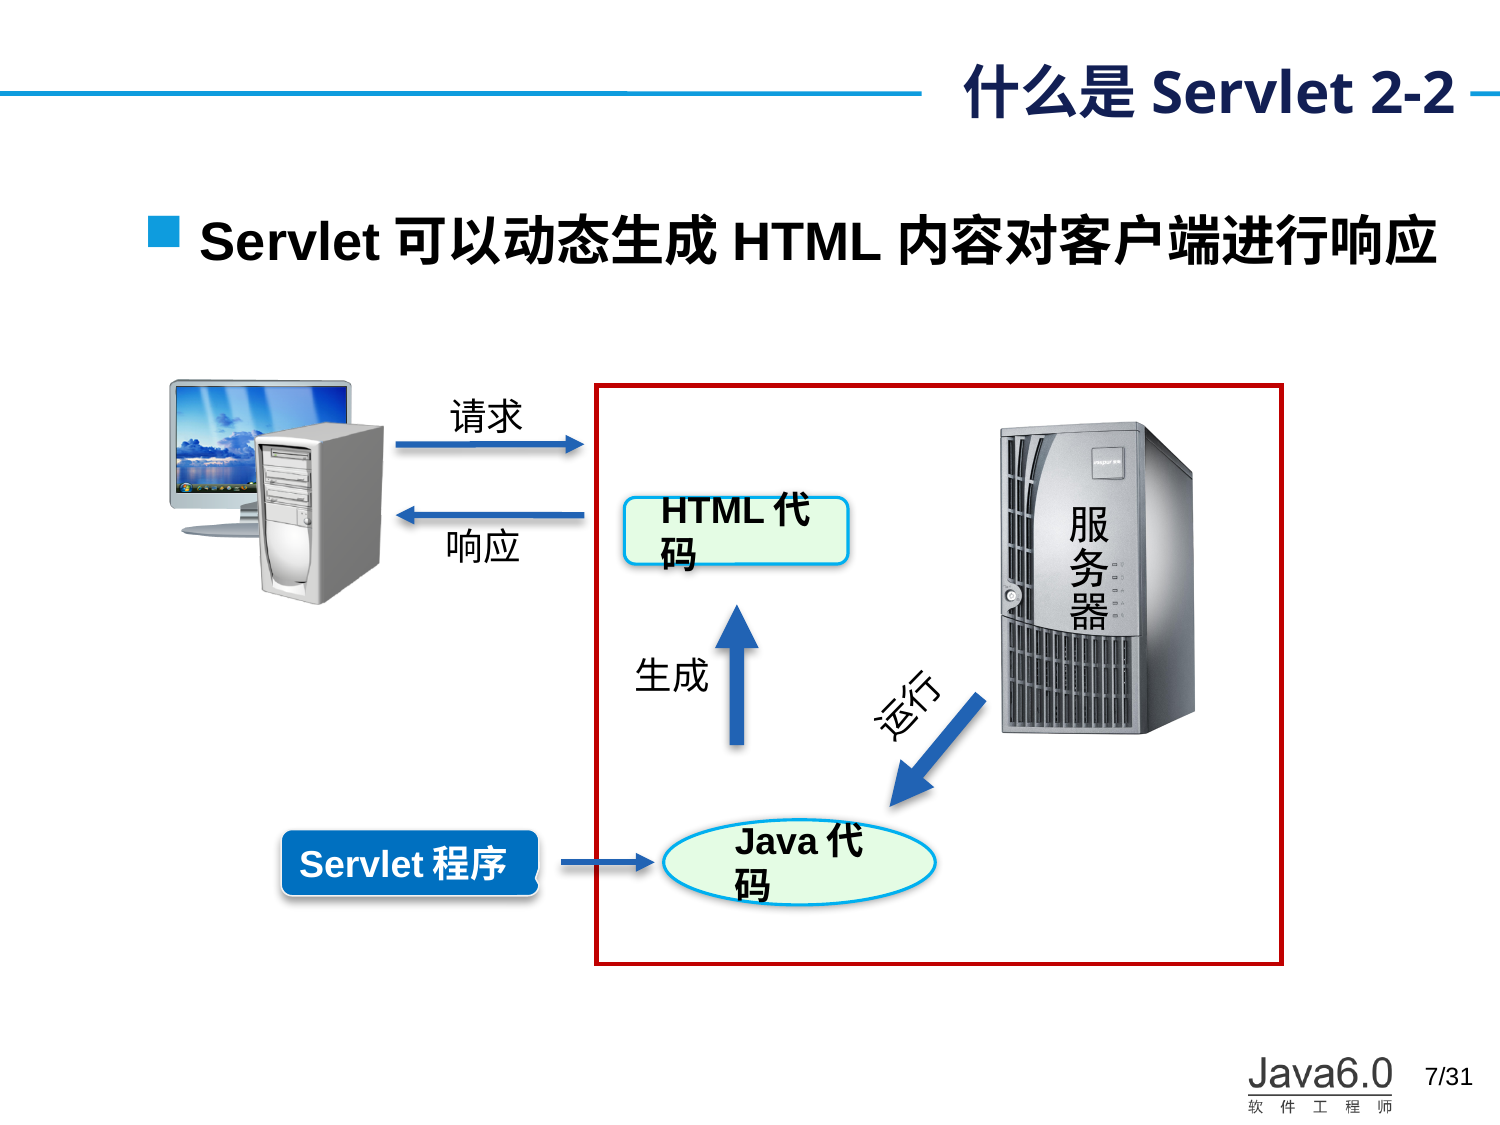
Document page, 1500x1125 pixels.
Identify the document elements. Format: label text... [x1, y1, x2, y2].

text_box 请求 [434, 385, 548, 446]
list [997, 417, 1200, 740]
title 什么是Servlet 2-2 [921, 46, 1471, 133]
text_box [395, 434, 585, 454]
text_box Java代码 [663, 819, 936, 905]
slide_number 7/31 [1138, 1053, 1489, 1114]
text_box Servlet可以动态生成HTML内容对客户端进行响应 [128, 199, 1479, 294]
text_box [596, 385, 1282, 964]
text_box 运行 [849, 618, 992, 764]
text_box [560, 852, 655, 872]
text_box HTML代码 [624, 497, 849, 565]
text_box 生成 [745, 644, 750, 705]
text_box [889, 694, 984, 807]
text_box 响应 [430, 515, 561, 576]
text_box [168, 379, 385, 605]
text_box [727, 604, 747, 746]
text_box Servlet程序 [281, 829, 539, 896]
text_box 生成 [620, 644, 728, 705]
text_box [395, 505, 585, 525]
